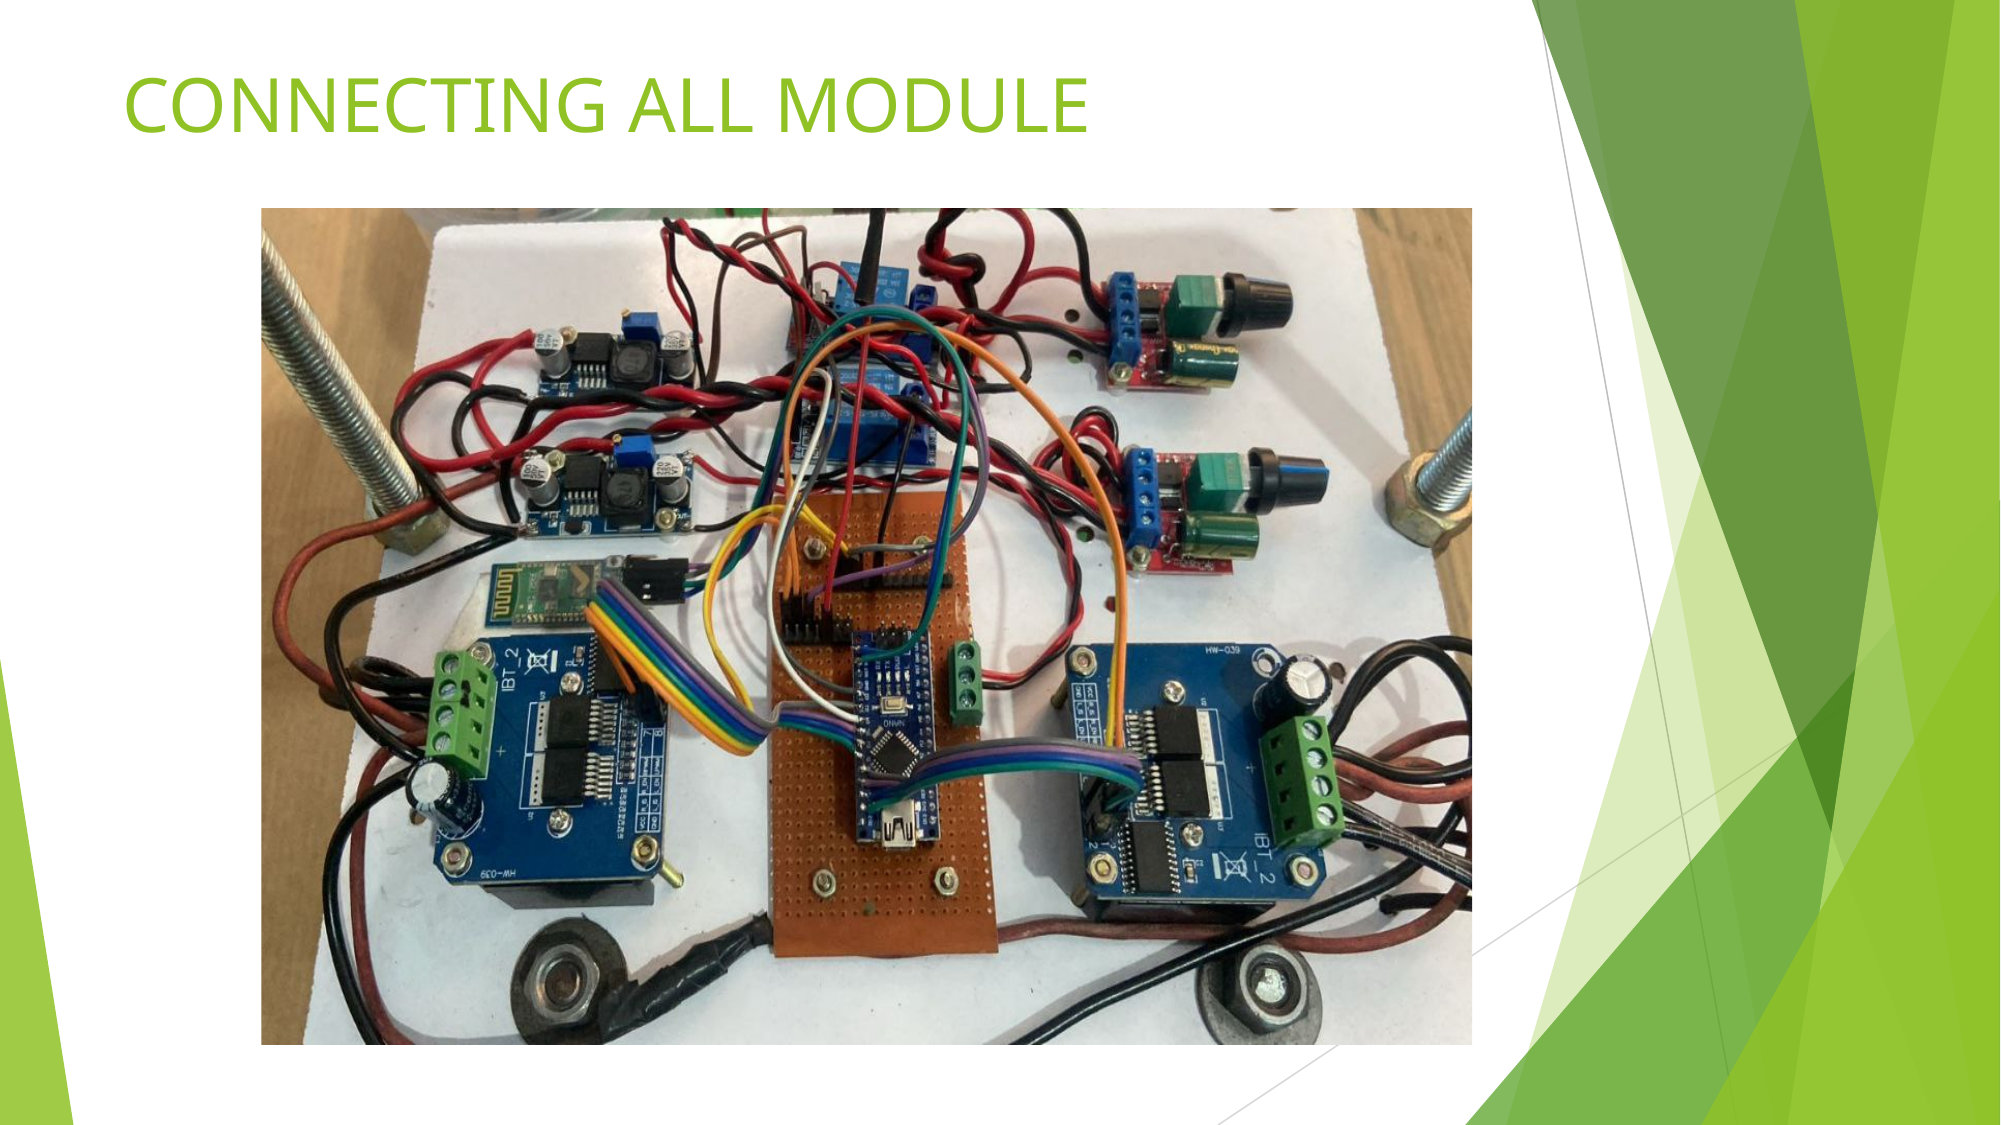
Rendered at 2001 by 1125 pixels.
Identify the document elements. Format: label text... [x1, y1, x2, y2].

title CONNECTING ALL MODULE [108, 50, 1519, 268]
picture [261, 208, 1473, 1045]
